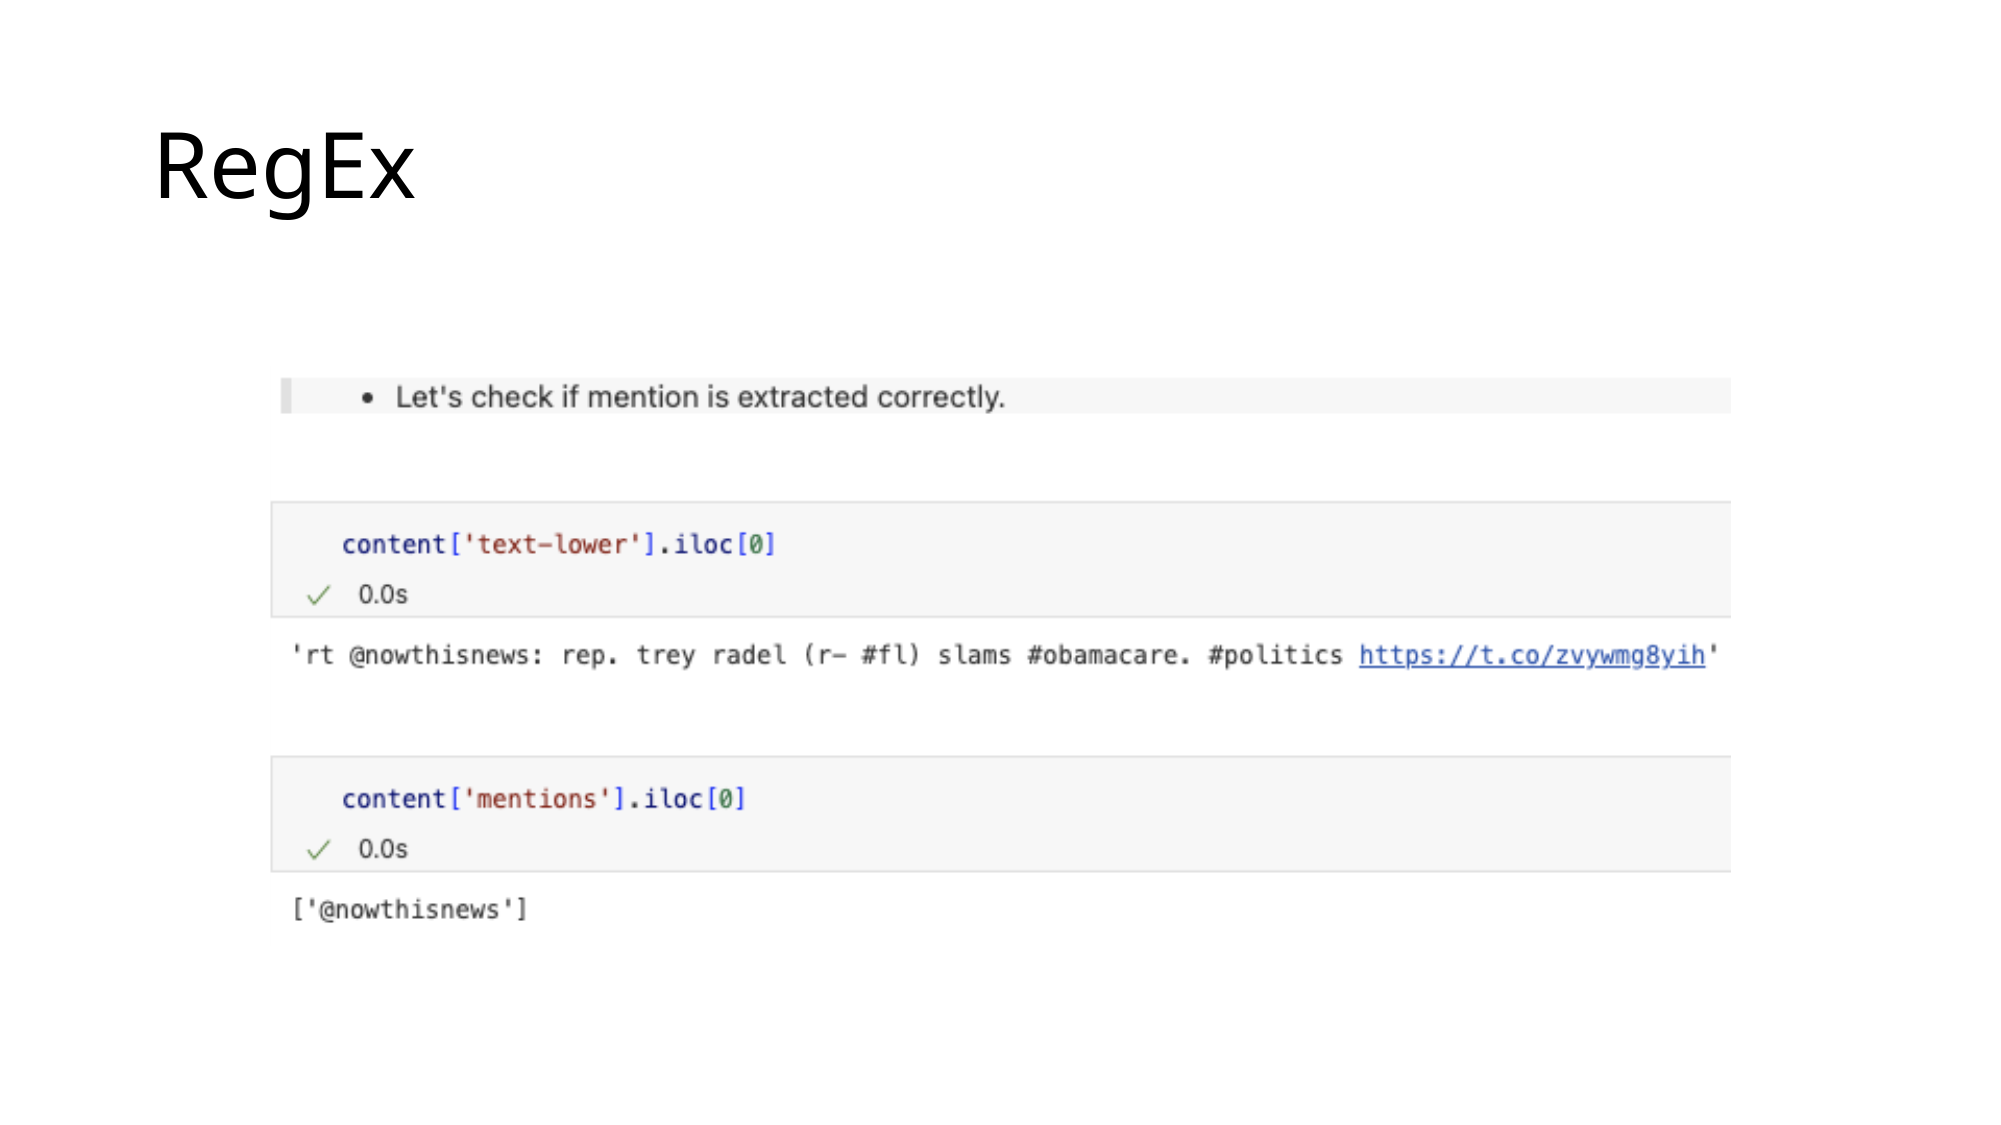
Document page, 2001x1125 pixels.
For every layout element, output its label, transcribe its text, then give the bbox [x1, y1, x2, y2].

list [269, 366, 1731, 946]
title RegEx [137, 59, 1863, 278]
